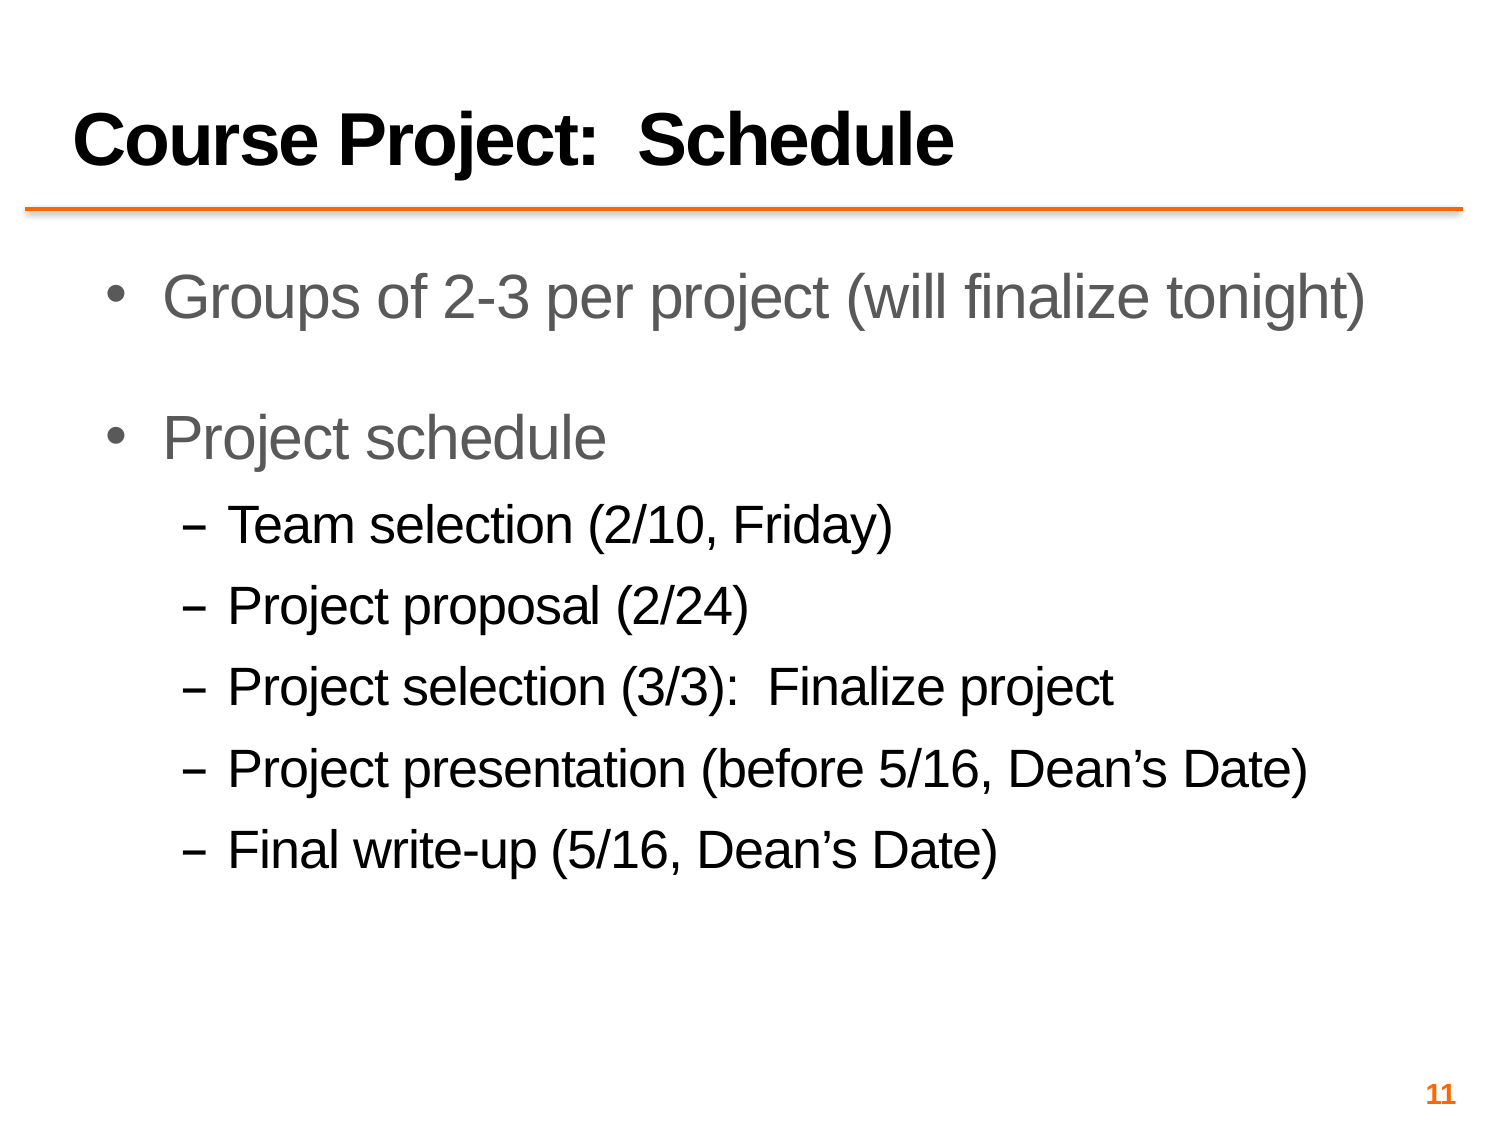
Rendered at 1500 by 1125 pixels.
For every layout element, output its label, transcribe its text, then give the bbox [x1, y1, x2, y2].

title Course Project: Schedule [57, 12, 1463, 188]
slide_number 11 [1112, 1074, 1463, 1110]
list Groups of 2-3 per project (will finalize tonight) Project schedule Team selection (2/10, Friday) Project proposal (2/24) Project selection (3/3): Finalize project Project presentation (before 5/16, Dean’s Date) Final write-up (5/16, Dean’s Date) [99, 249, 1463, 1101]
